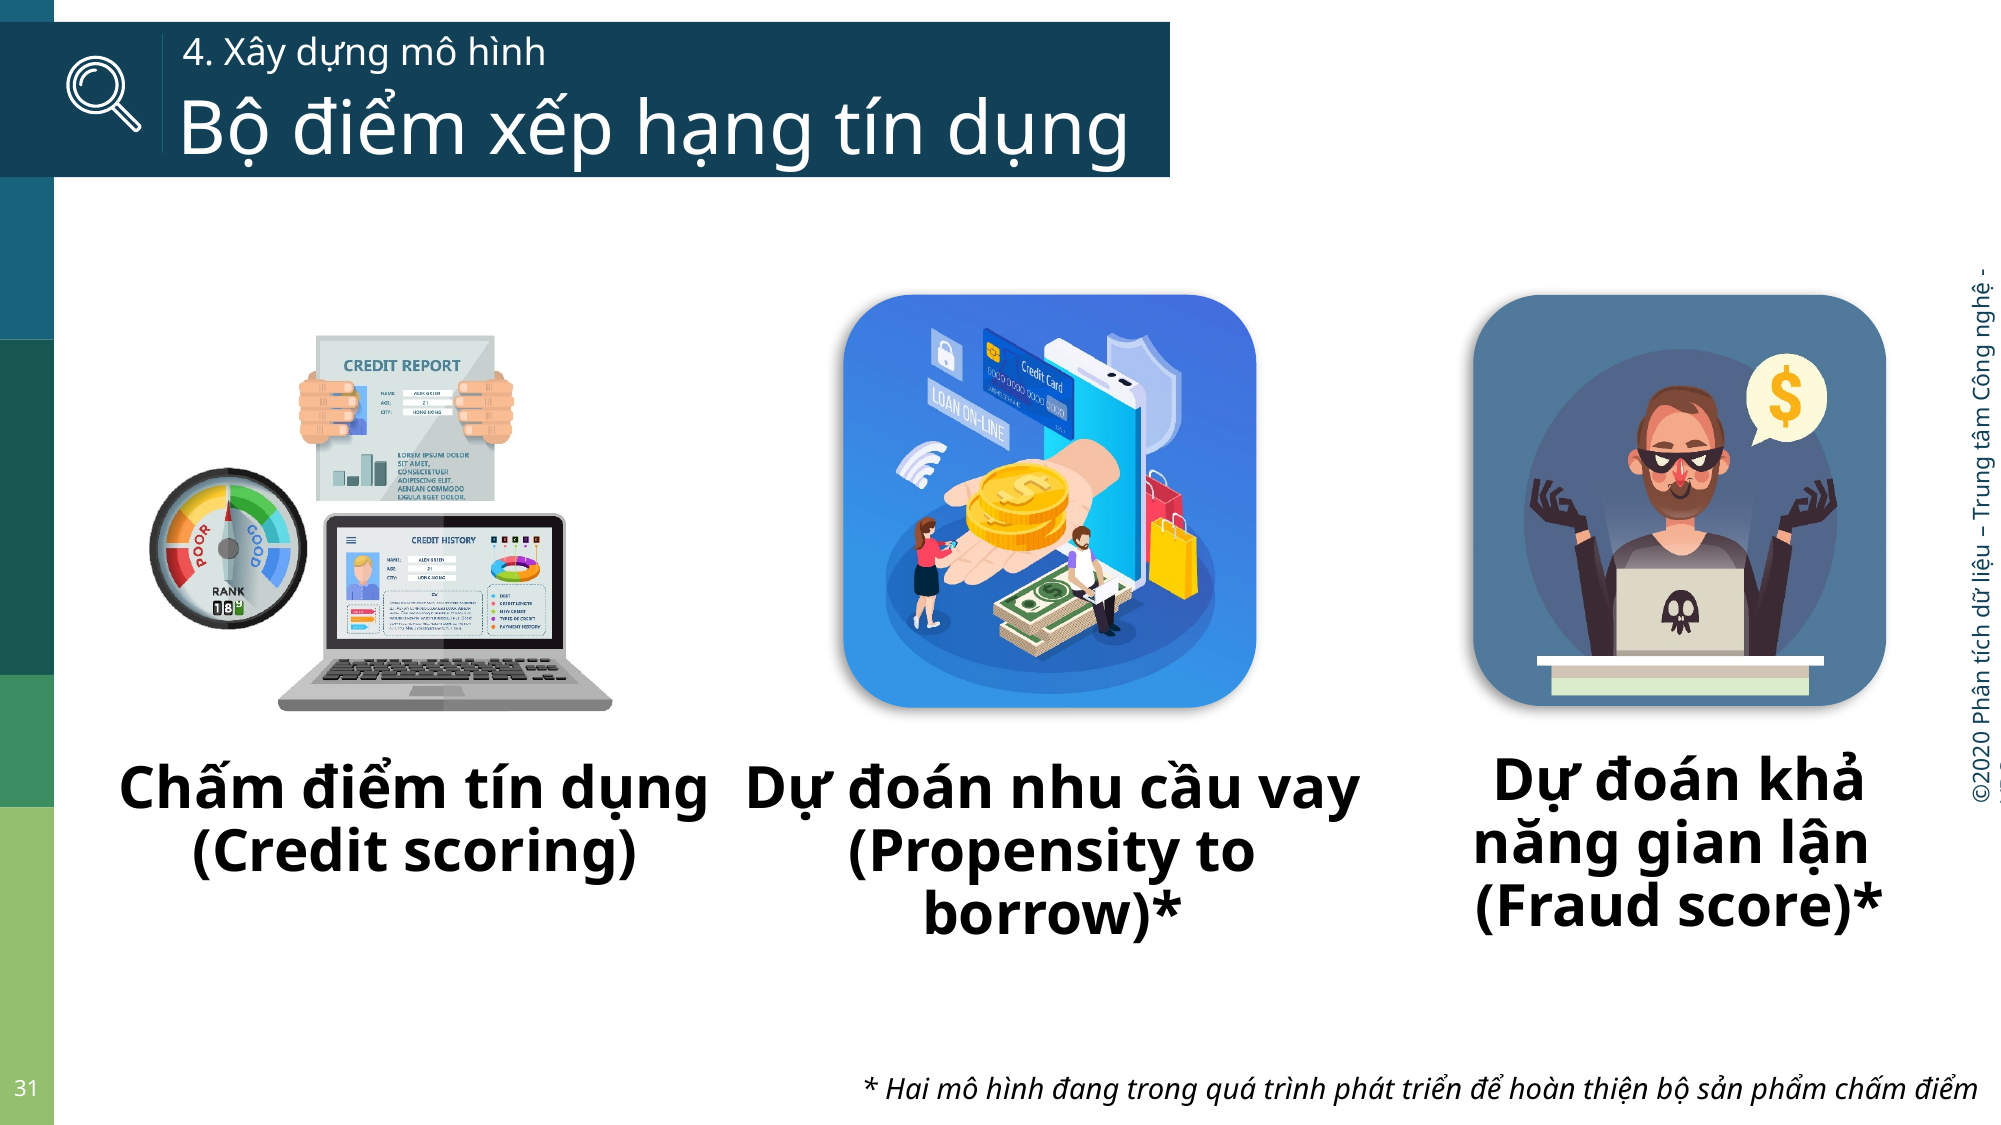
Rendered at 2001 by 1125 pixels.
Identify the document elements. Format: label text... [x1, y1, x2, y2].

picture [843, 294, 1257, 708]
text_box Bộ điểm xếp hạng tín dụng [162, 72, 1163, 178]
text_box Dự đoán nhu cầu vay (Propensity to borrow)* [698, 738, 1407, 930]
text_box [67, 57, 140, 131]
picture [1473, 294, 1887, 706]
slide_number 31 [0, 1054, 66, 1125]
list Chấm điểm tín dụng (Credit scoring) [84, 738, 698, 922]
text_box * Hai mô hình đang trong quá trình phát triển để hoàn thiện bộ sản phẩm chấm điểm [780, 1054, 2000, 1117]
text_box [149, 332, 627, 739]
text_box Dự đoán khả năng gian lận (Fraud score)* [1447, 730, 1913, 922]
title 4. Xây dựng mô hình [162, 32, 731, 72]
